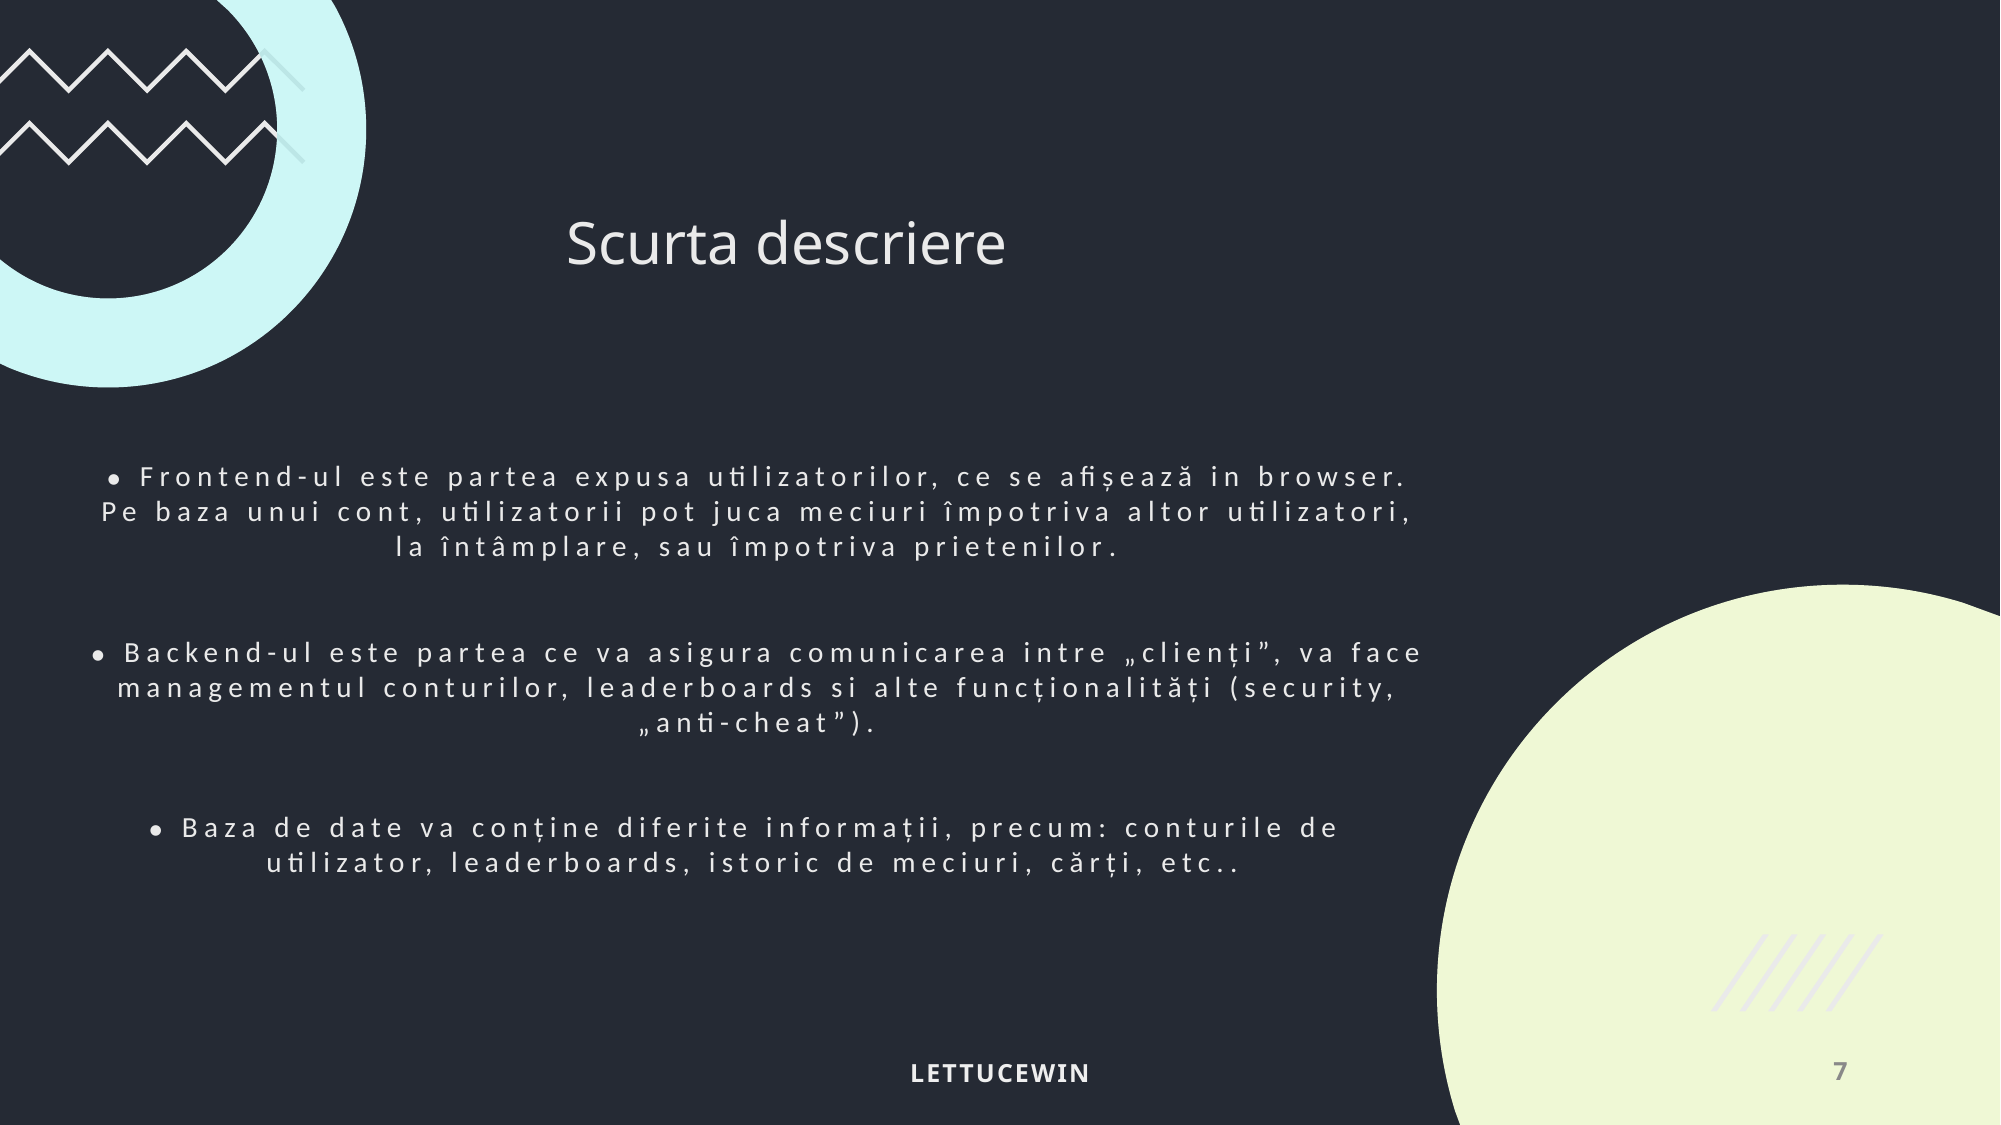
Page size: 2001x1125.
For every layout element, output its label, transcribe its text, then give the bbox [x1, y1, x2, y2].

footer Lettucewin [662, 1042, 1338, 1103]
slide_number 7 [1412, 1042, 1863, 1103]
title ● Frontend-ul este partea expusa utilizatorilor, ce se afișează in browser. Pe baza unui cont, utilizatorii pot juca meciuri împotriva altor utilizatori, la întâmplare, sau împotriva prietenilor. ● Backend-ul este partea ce va asigura comunicarea intre „clienți”, va face managementul conturilor, leaderboards si alte funcționalități (security, „anti-cheat”). ● Baza de date va conține diferite informații, precum: conturile de utilizator, leaderboards, istoric de meciuri, cărți, etc.. [66, 359, 1452, 977]
list Scurta descriere [362, 206, 1212, 353]
